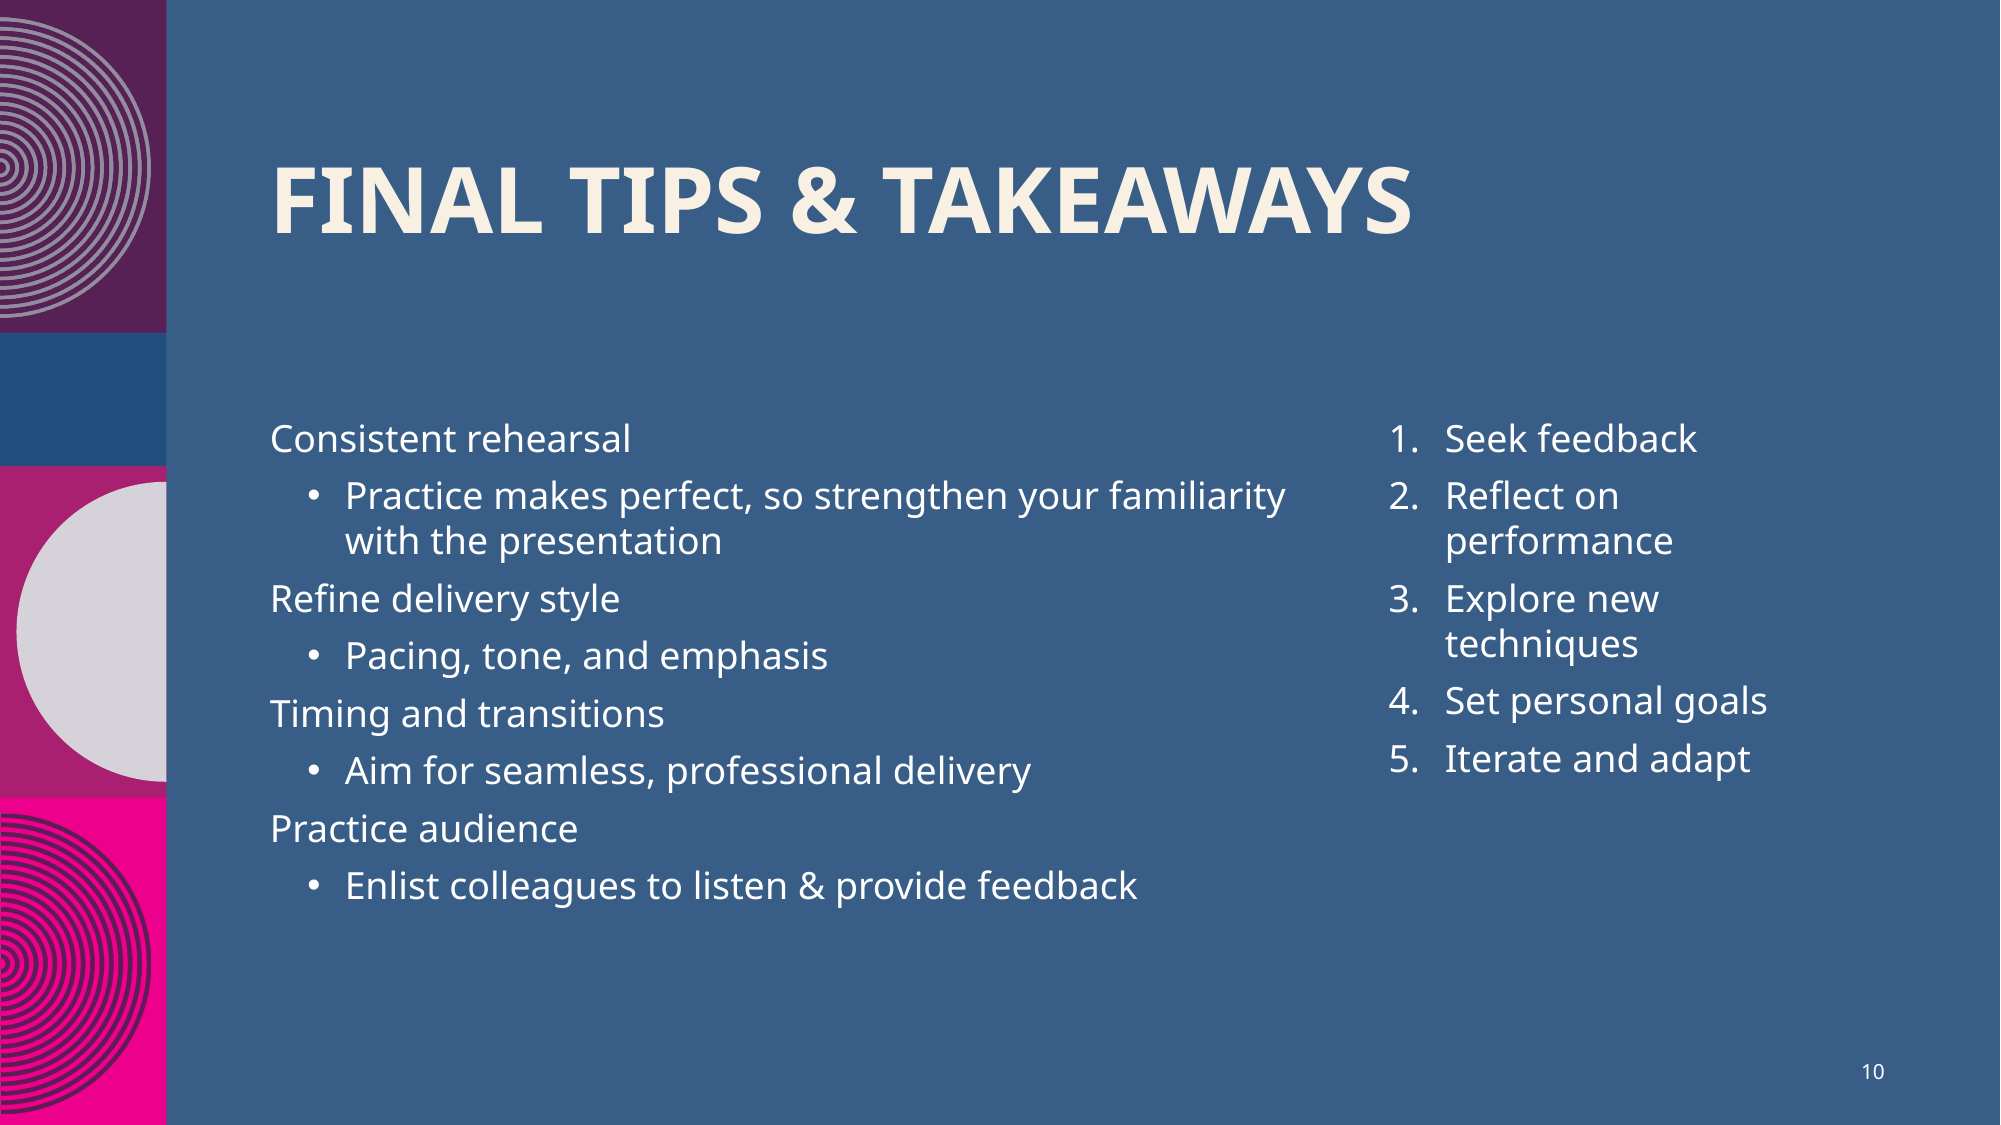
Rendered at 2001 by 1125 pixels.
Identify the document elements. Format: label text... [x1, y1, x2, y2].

list Consistent rehearsal​ Practice makes perfect, so strengthen your familiarity with the presentation​ Refine delivery style​ Pacing, tone, and emphasis​ Timing and transitions​ Aim for seamless, professional delivery​ Practice audience Enlist colleagues to listen & provide feedback​ [254, 407, 1318, 1004]
list Seek feedback​ Reflect on performance​ Explore new techniques​ Set personal goals​ Iterate and adapt [1373, 407, 1874, 1024]
slide_number 10 [1824, 1042, 1900, 1103]
picture [1, 18, 151, 318]
picture [1, 814, 151, 1114]
title Final tips & takeaways​ [254, 146, 1874, 370]
